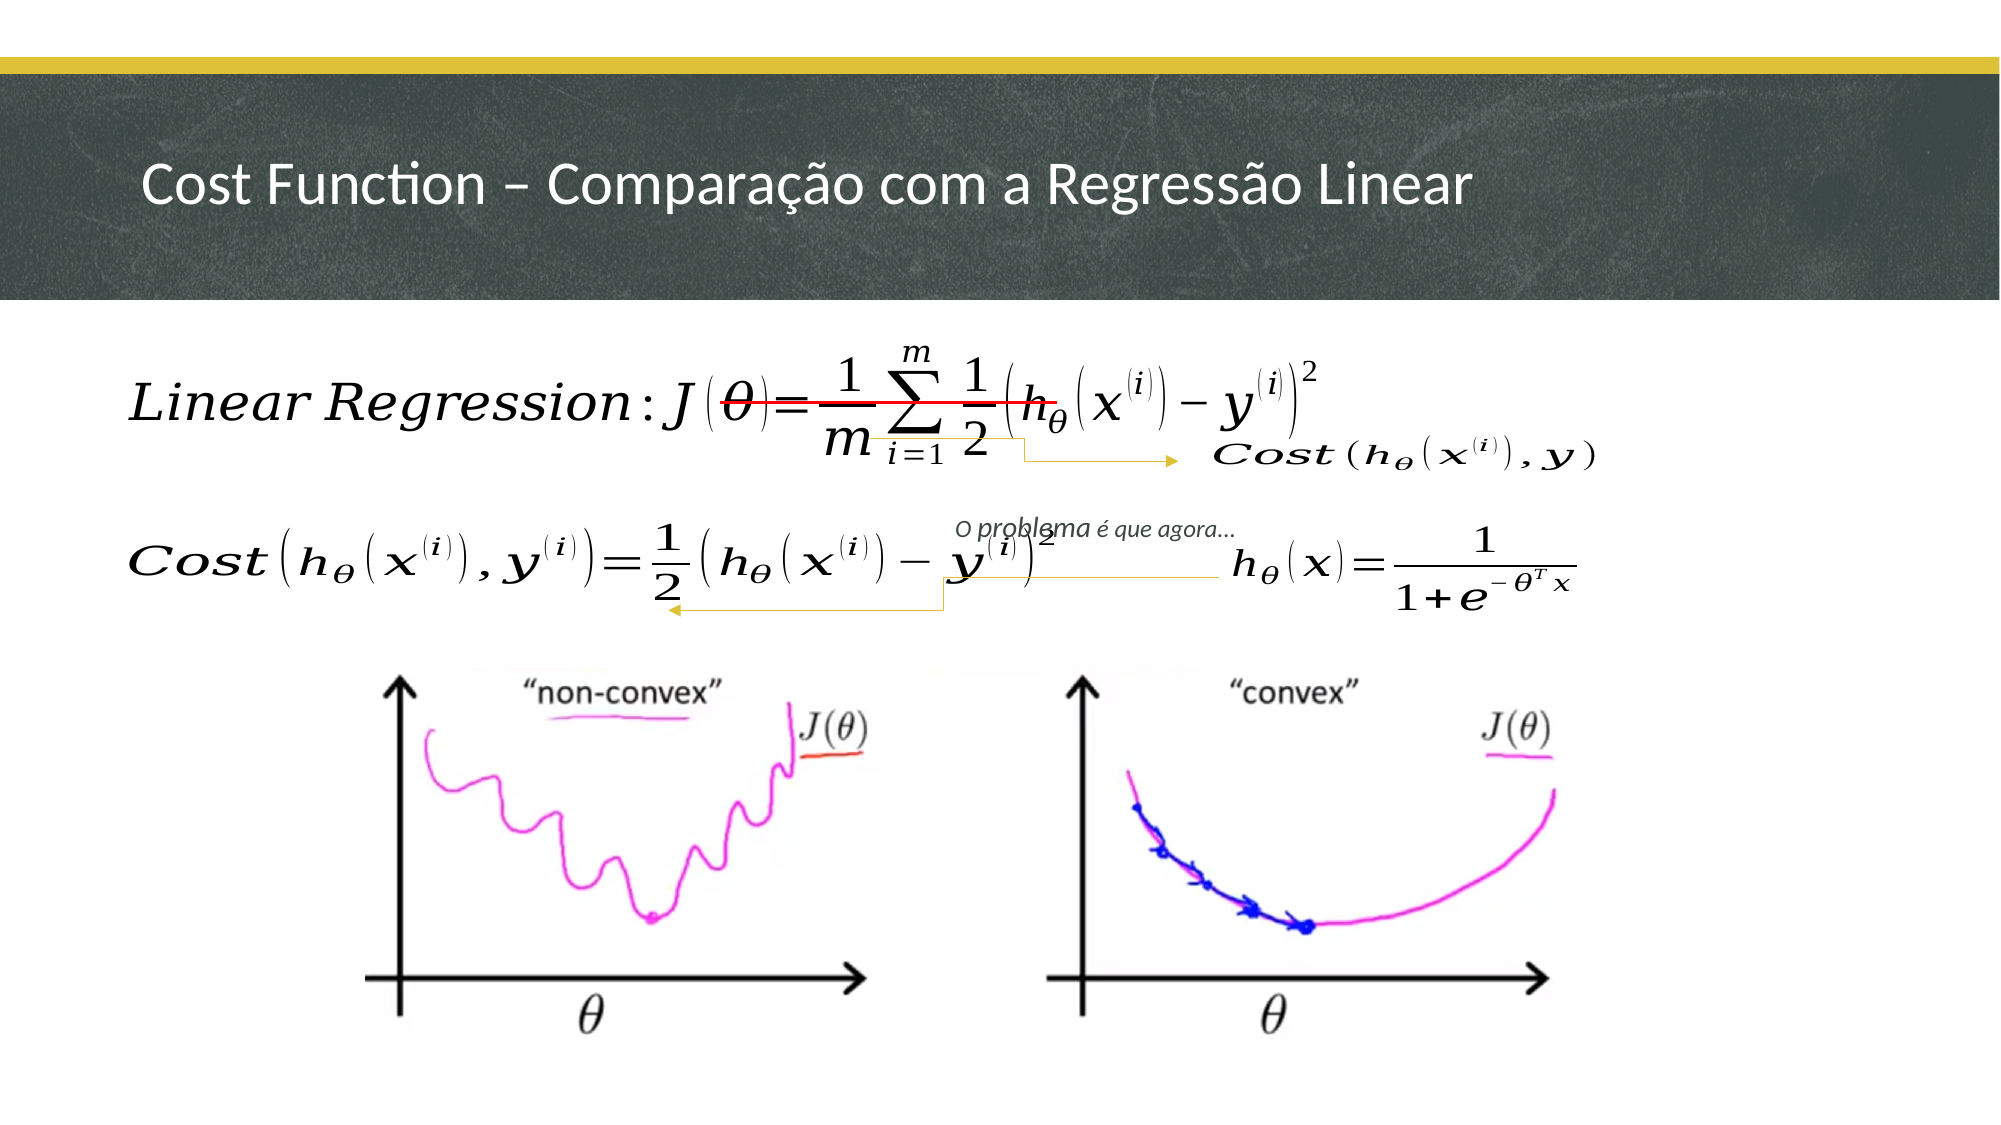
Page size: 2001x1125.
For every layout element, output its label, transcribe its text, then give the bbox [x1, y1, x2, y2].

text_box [668, 577, 1219, 611]
picture [364, 668, 1564, 1040]
text_box O problema é que agora... [940, 492, 1293, 563]
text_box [869, 438, 1179, 462]
title Cost Function – Comparação com a Regressão Linear [126, 71, 1892, 296]
picture [0, 74, 2000, 300]
